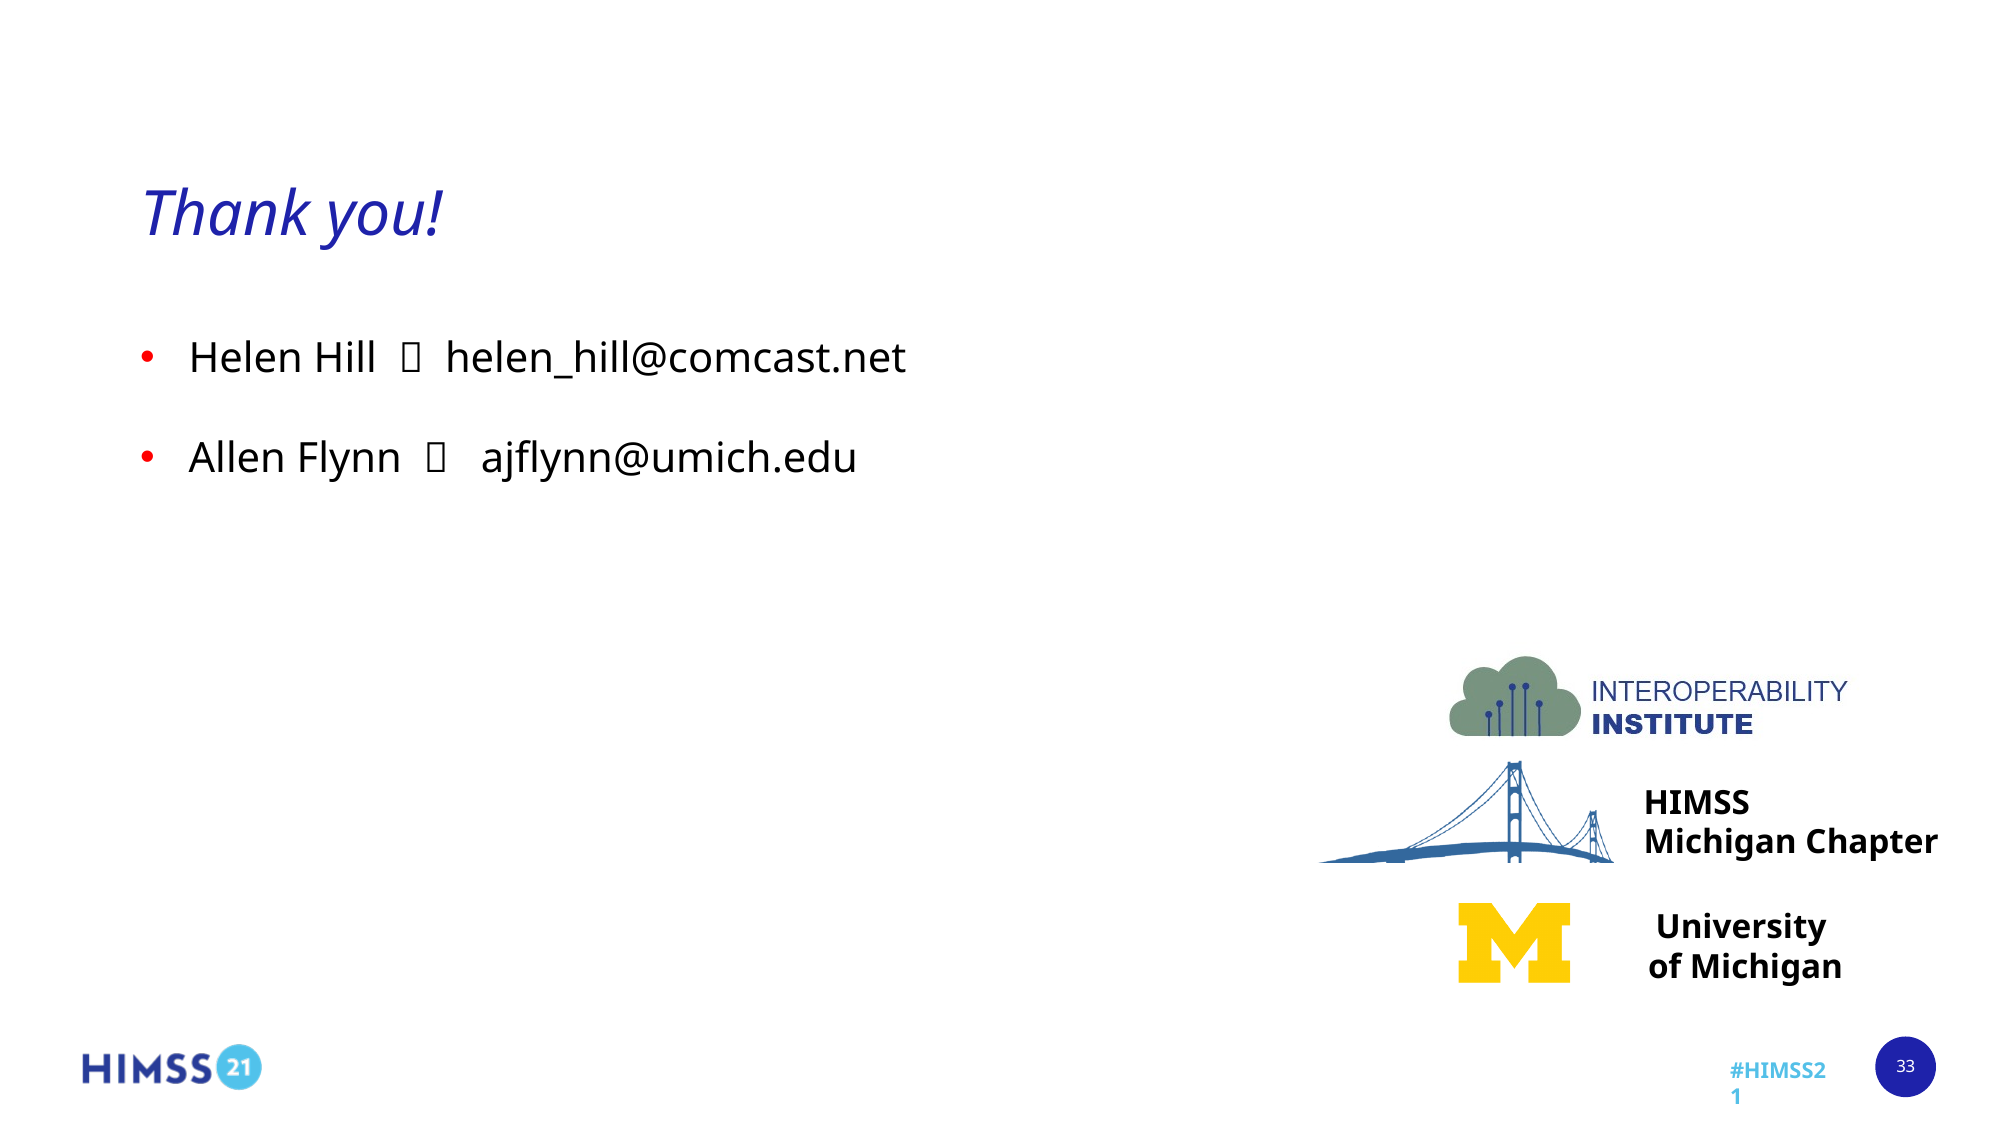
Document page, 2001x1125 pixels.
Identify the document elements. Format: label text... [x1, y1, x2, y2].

text_box HIMSS Michigan Chapter [1628, 773, 1990, 868]
slide_number 33 [1863, 1048, 1948, 1086]
list Helen Hill  helen_hill@comcast.net Allen Flynn  ajflynn@umich.edu [140, 360, 1754, 894]
text_box University of Michigan [1628, 898, 1863, 993]
picture [1415, 903, 1614, 989]
picture [1315, 642, 1865, 863]
picture [63, 1031, 280, 1102]
title Thank you! [140, 190, 1754, 360]
